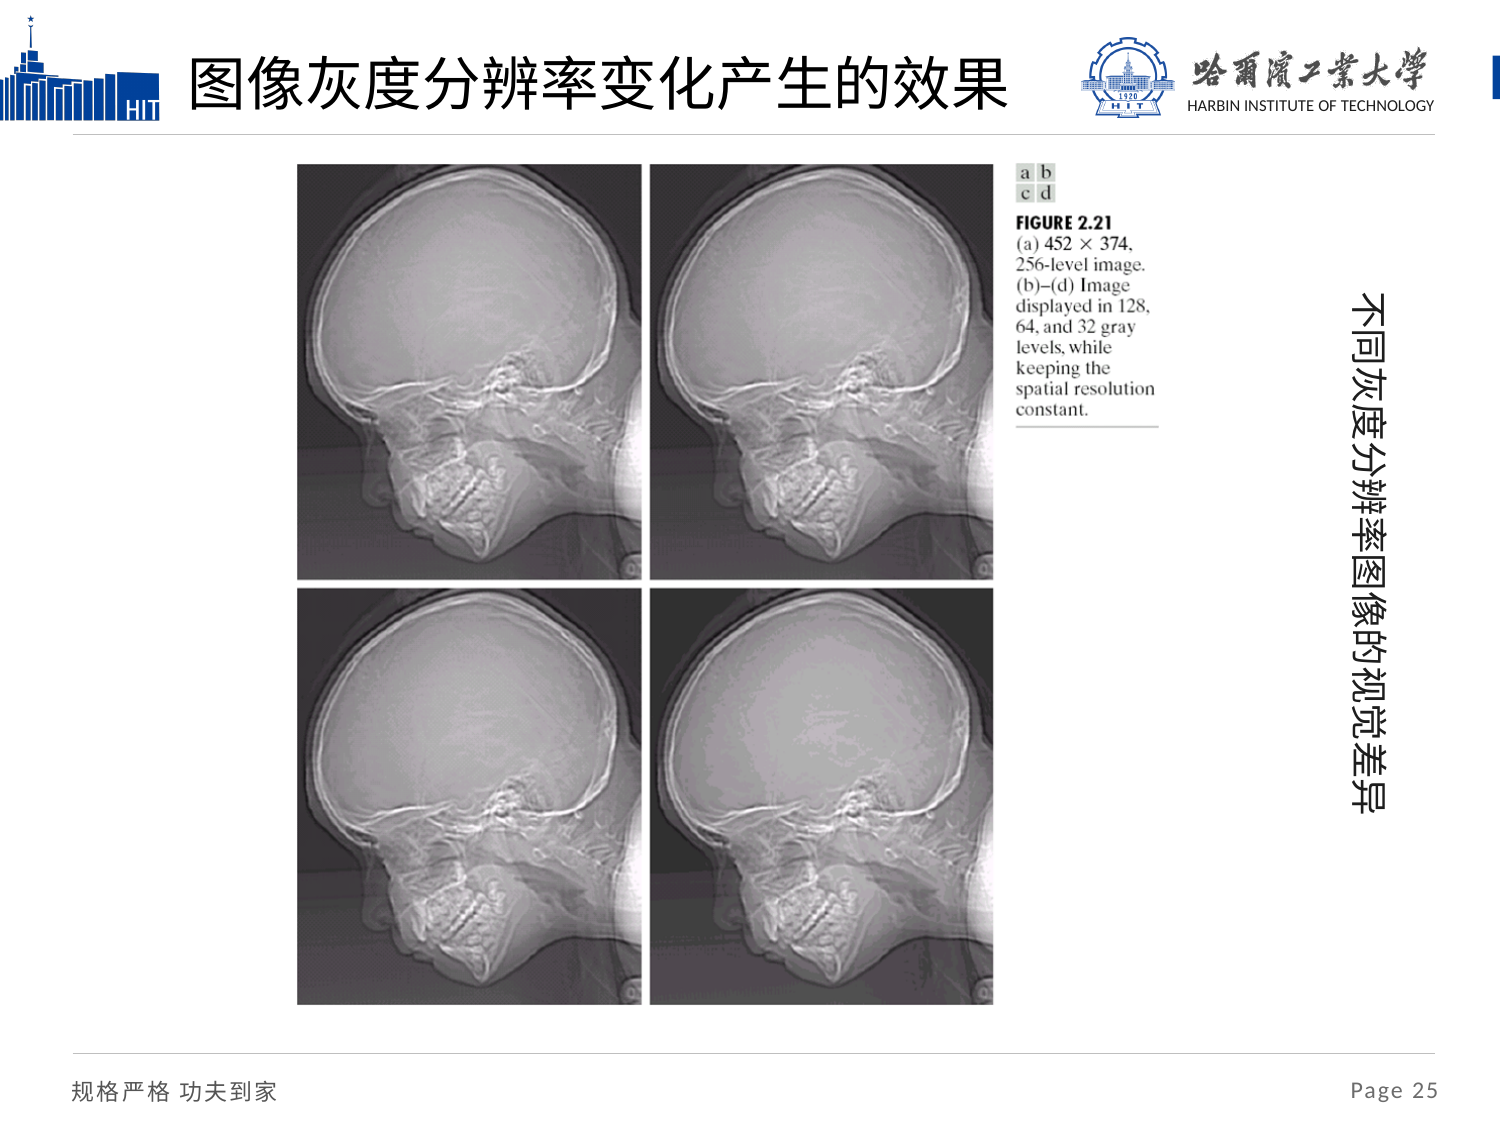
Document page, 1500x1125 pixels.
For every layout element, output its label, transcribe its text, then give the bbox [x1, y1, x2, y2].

picture [292, 159, 1167, 1008]
picture [1105, 37, 1175, 118]
text_box 不同灰度分辨率图像的视觉差异 [1324, 276, 1400, 849]
picture [0, 15, 179, 143]
title 图像灰度分辨率变化产生的效果 [172, 23, 1105, 151]
